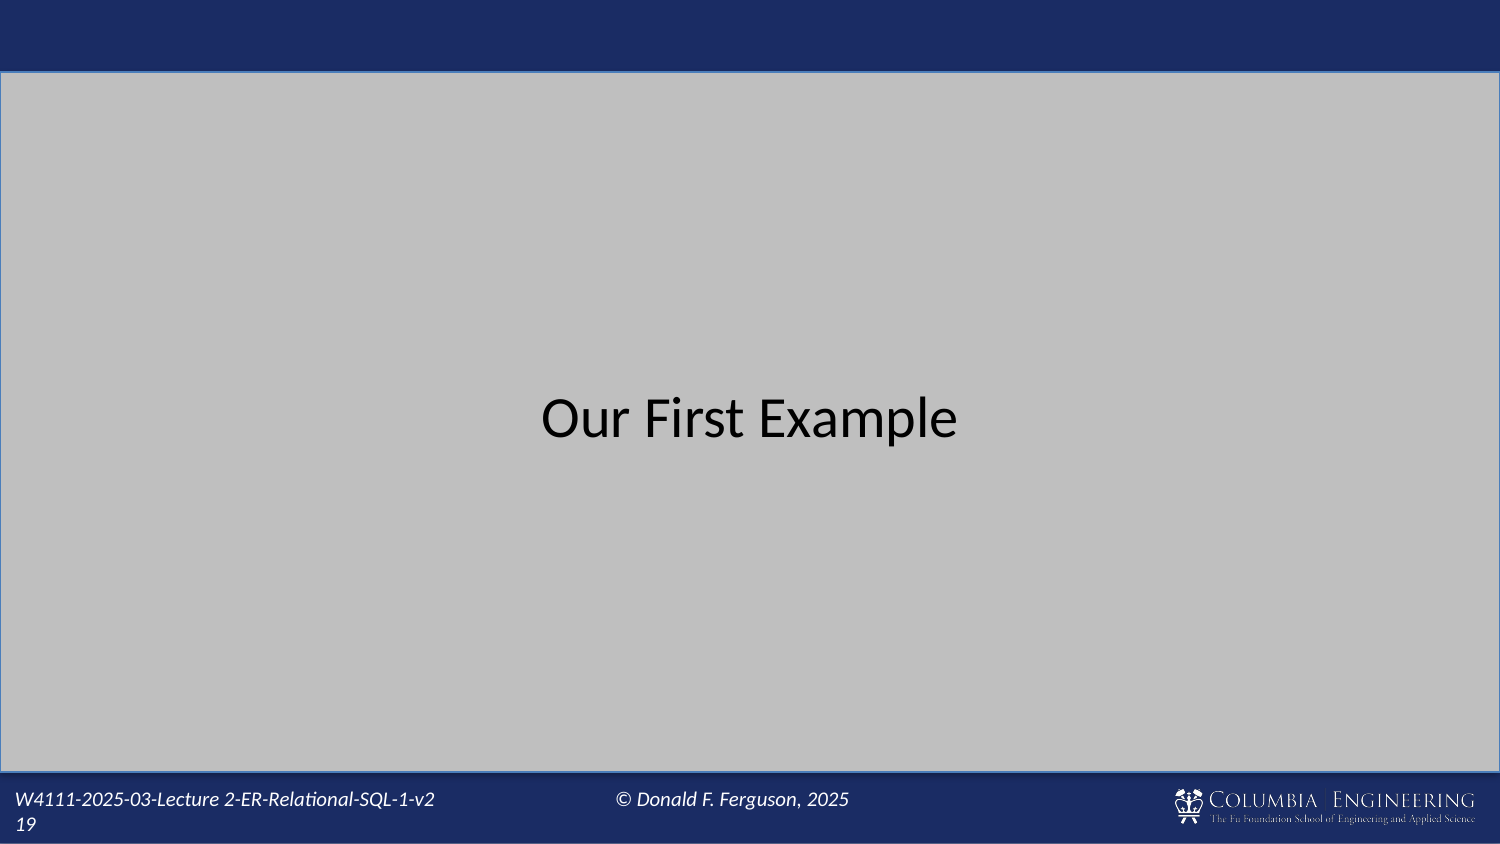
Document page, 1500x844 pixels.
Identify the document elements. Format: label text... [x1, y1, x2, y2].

list Our First Example [24, 371, 1475, 458]
